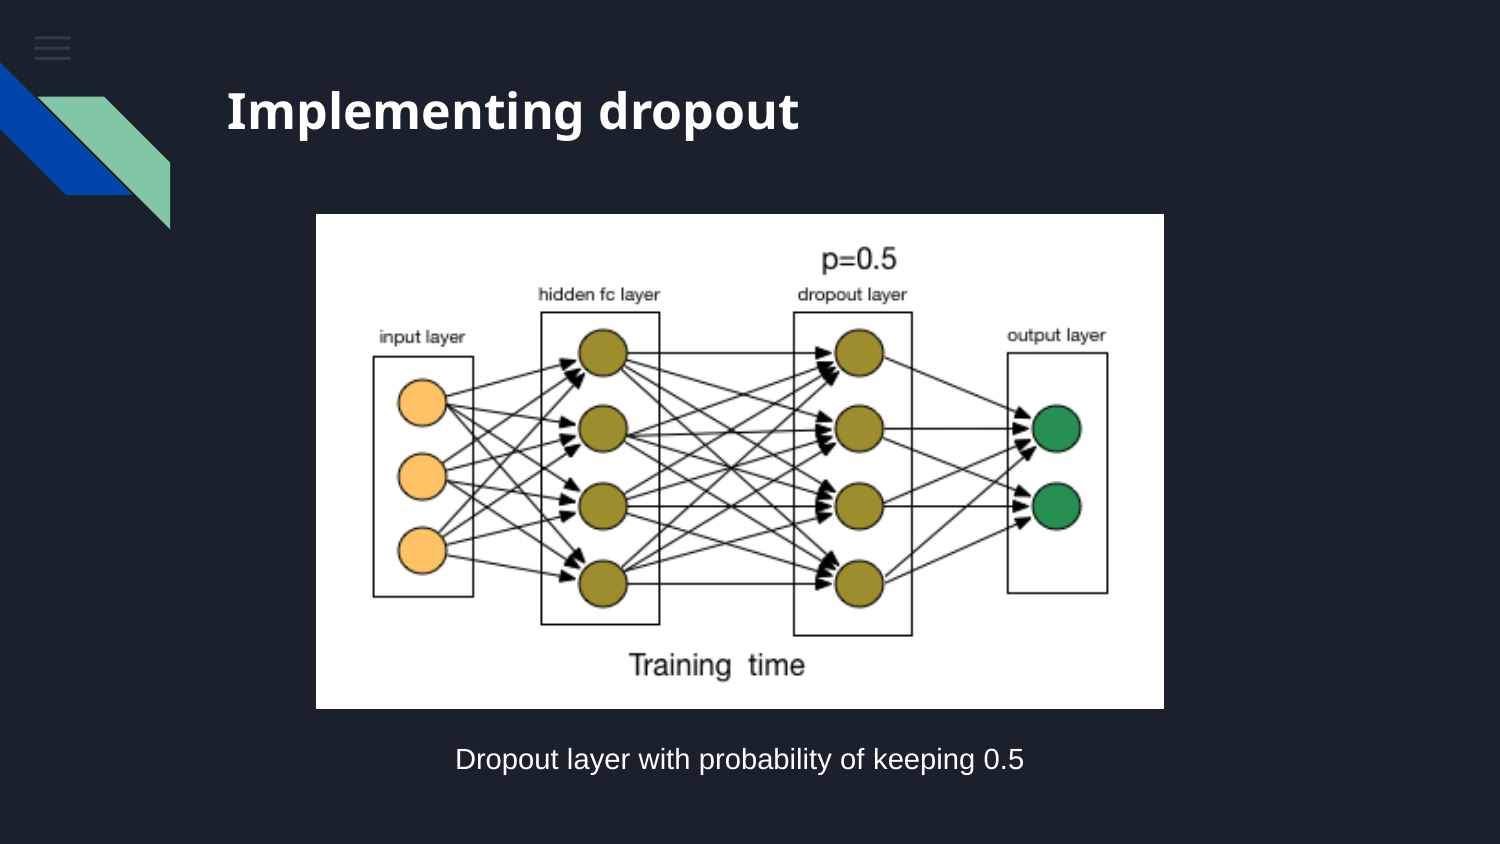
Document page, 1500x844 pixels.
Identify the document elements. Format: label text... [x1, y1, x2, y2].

title Implementing dropout [212, 64, 1368, 215]
picture [316, 214, 1165, 709]
text_box Dropout layer with probability of keeping 0.5 [440, 732, 1041, 783]
